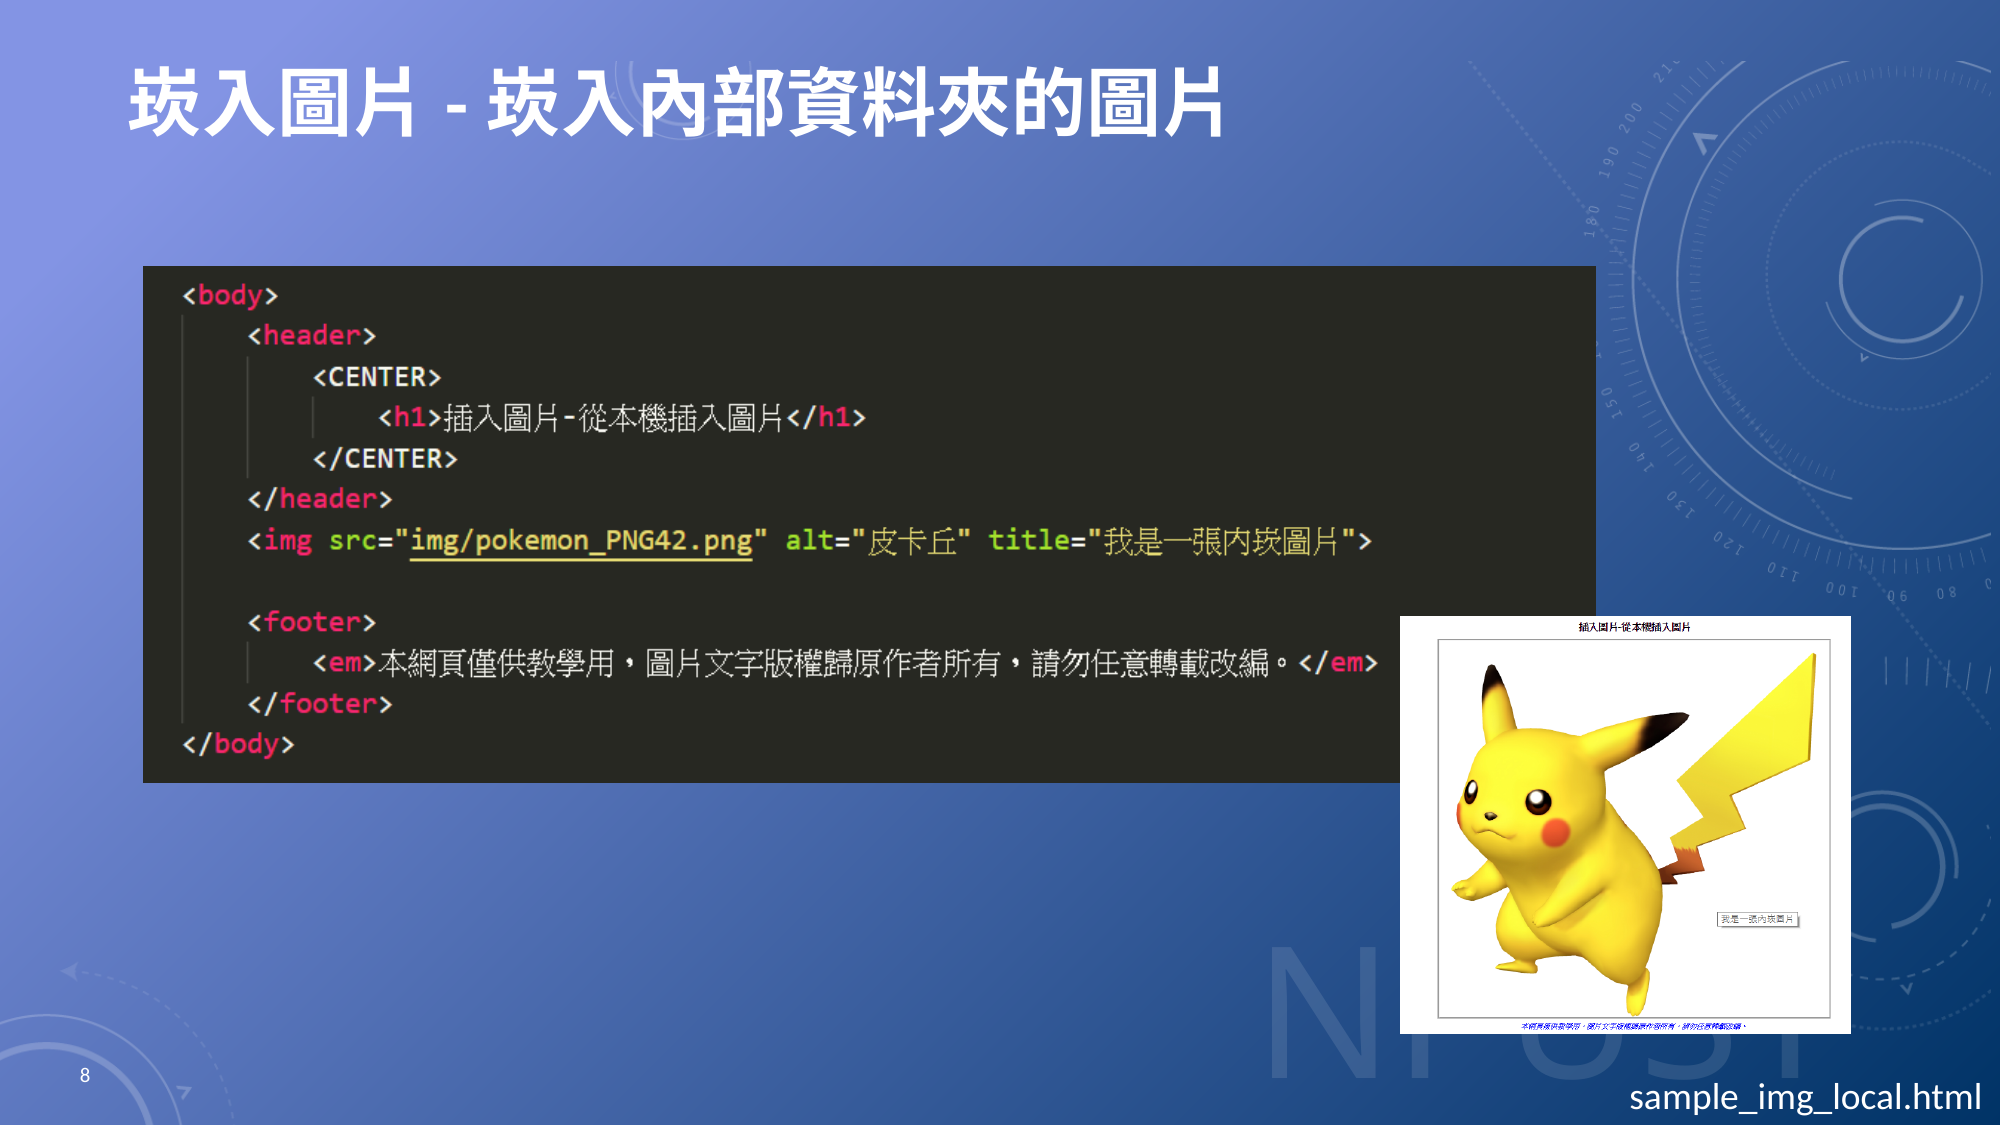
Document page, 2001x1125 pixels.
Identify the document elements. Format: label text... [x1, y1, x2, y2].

slide_number 8 [14, 1043, 106, 1106]
title 崁入圖片-崁入內部資料夾的圖片 [112, 24, 1775, 177]
picture [0, 61, 1991, 1125]
text_box sample_img_local.html [1614, 1064, 1998, 1125]
